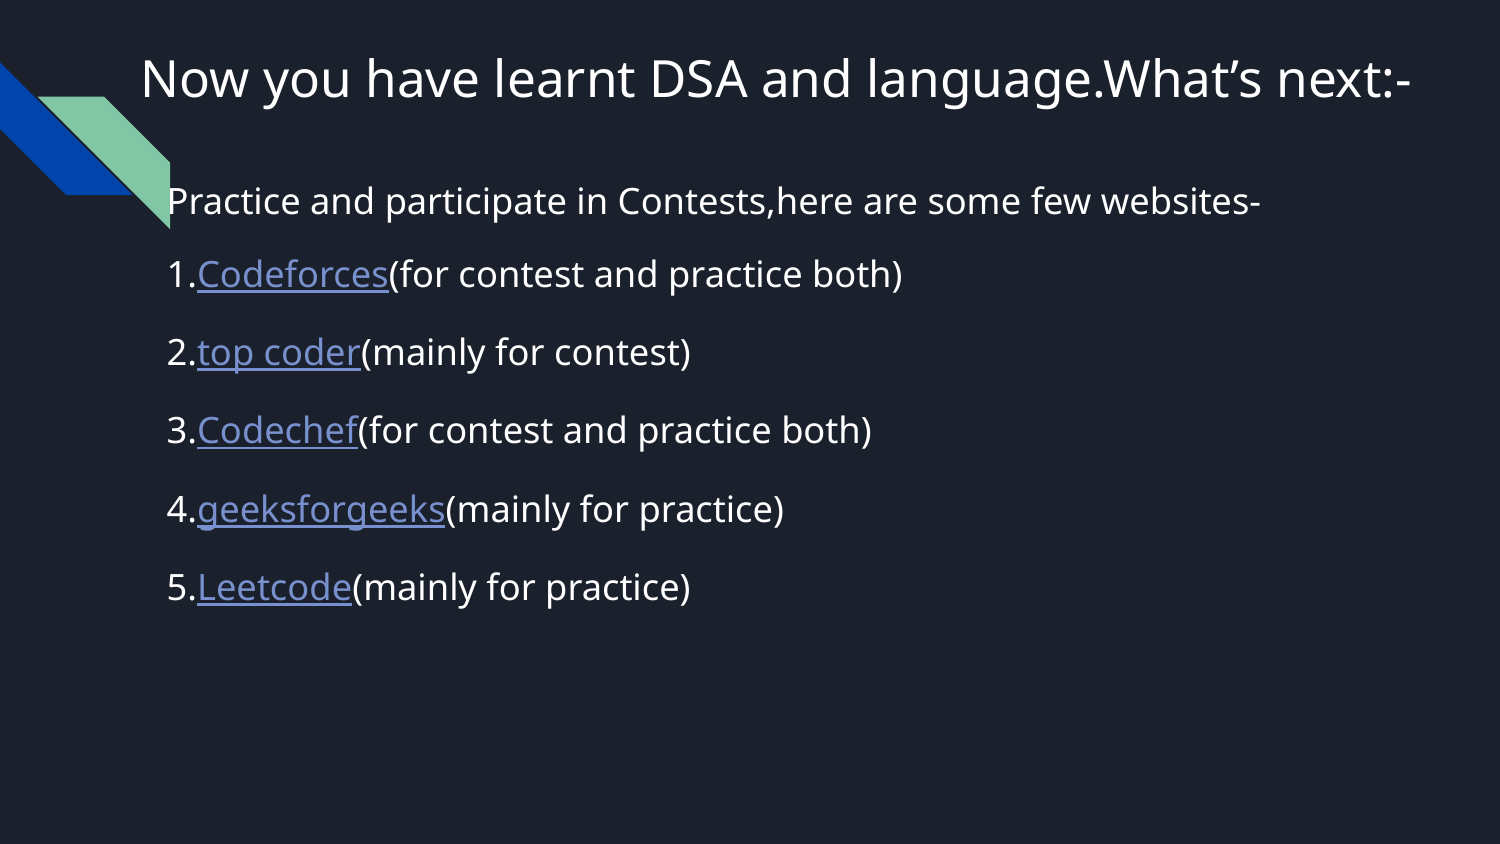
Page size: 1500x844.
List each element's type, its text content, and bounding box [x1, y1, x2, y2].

list Practice and participate in Contests,here are some few websites- 1.Codeforces(for contest and practice both) 2.top coder(mainly for contest) 3.Codechef(for contest and practice both) 4.geeksforgeeks(mainly for practice) 5.Leetcode(mainly for practice) [151, 156, 1461, 635]
title Now you have learnt DSA and language.What’s next:- [125, 31, 1500, 157]
